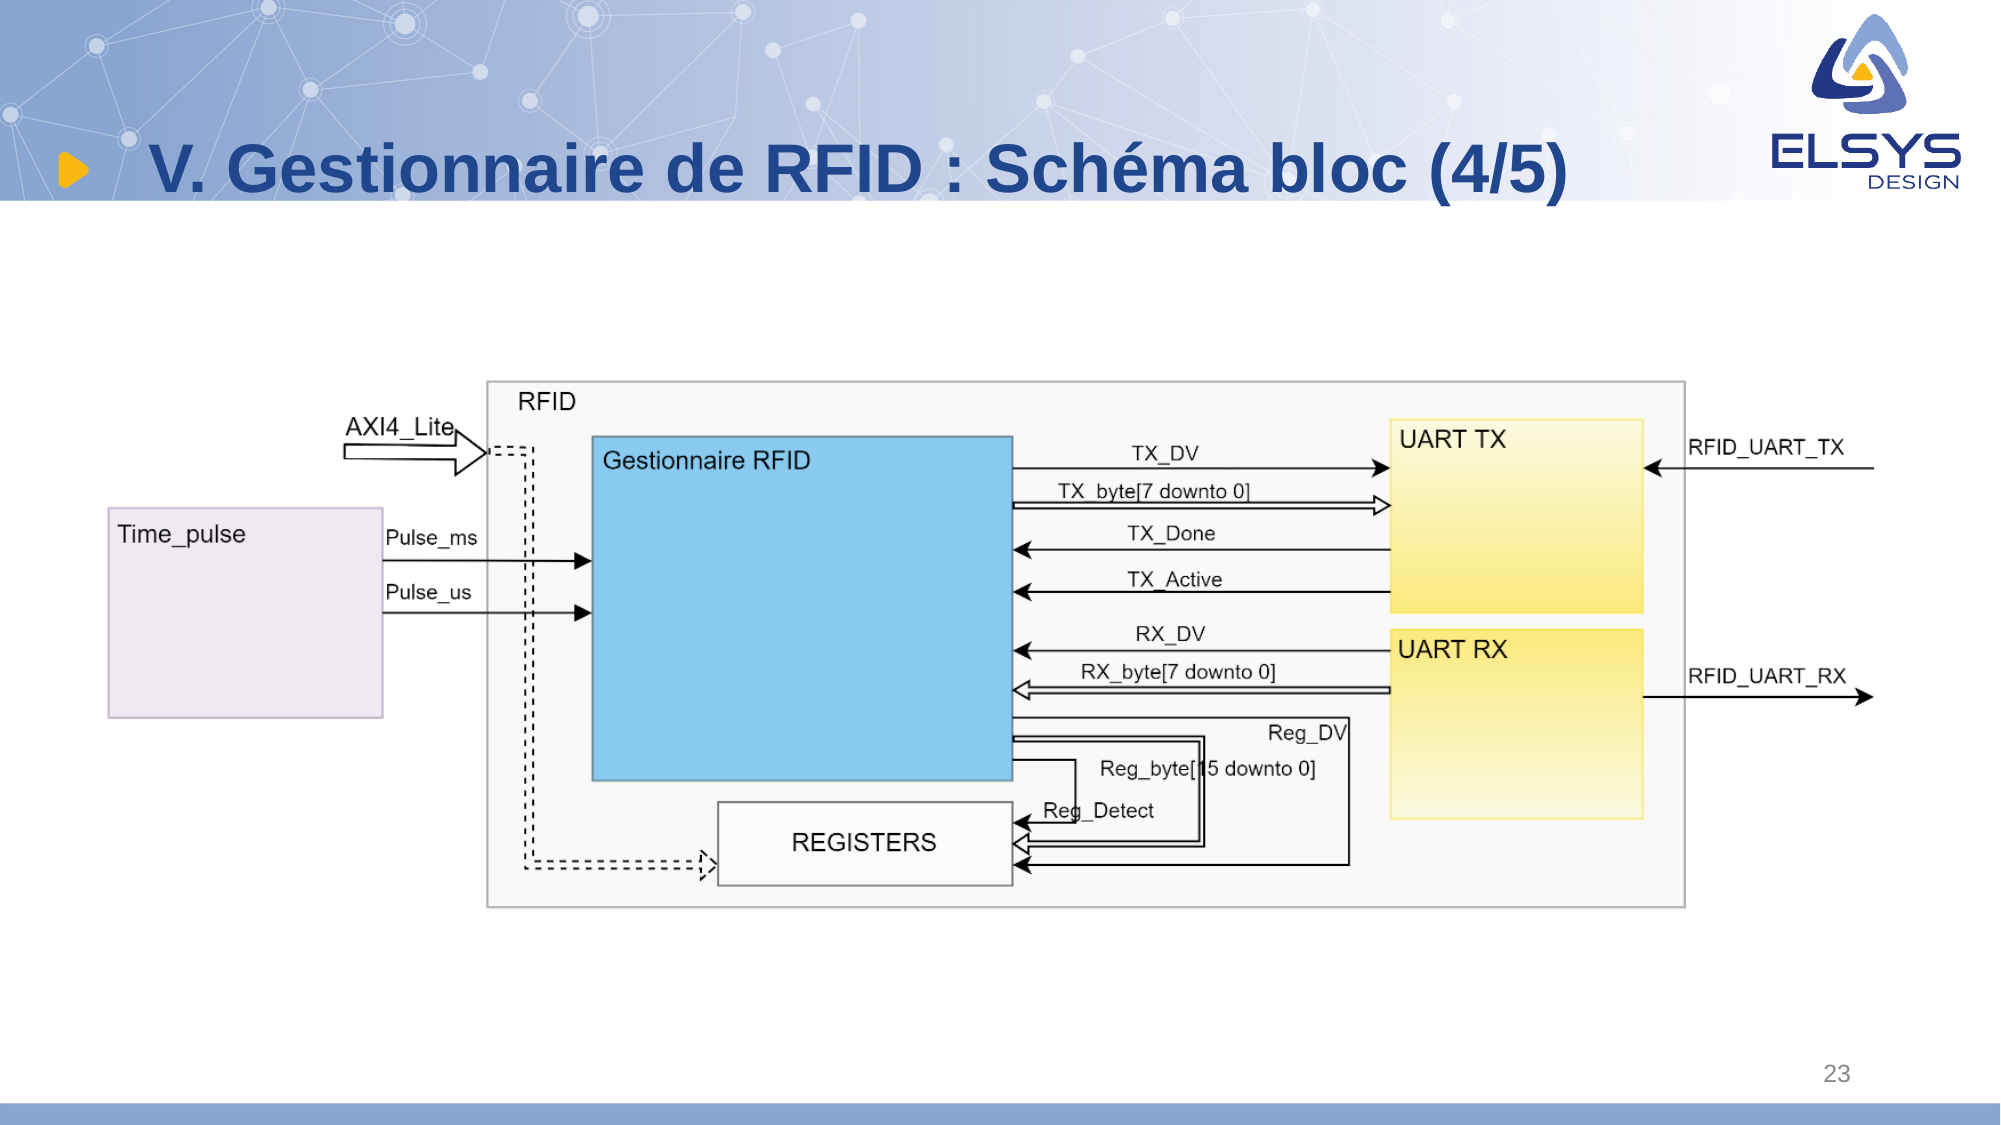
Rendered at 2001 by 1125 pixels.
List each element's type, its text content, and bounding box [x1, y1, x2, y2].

title V. Gestionnaire de RFID : Schéma bloc (4/5) [137, 126, 1863, 215]
picture [0, 0, 2000, 201]
picture [87, 359, 1913, 929]
picture [0, 1103, 2001, 1125]
slide_number 23 [1412, 1042, 1863, 1103]
